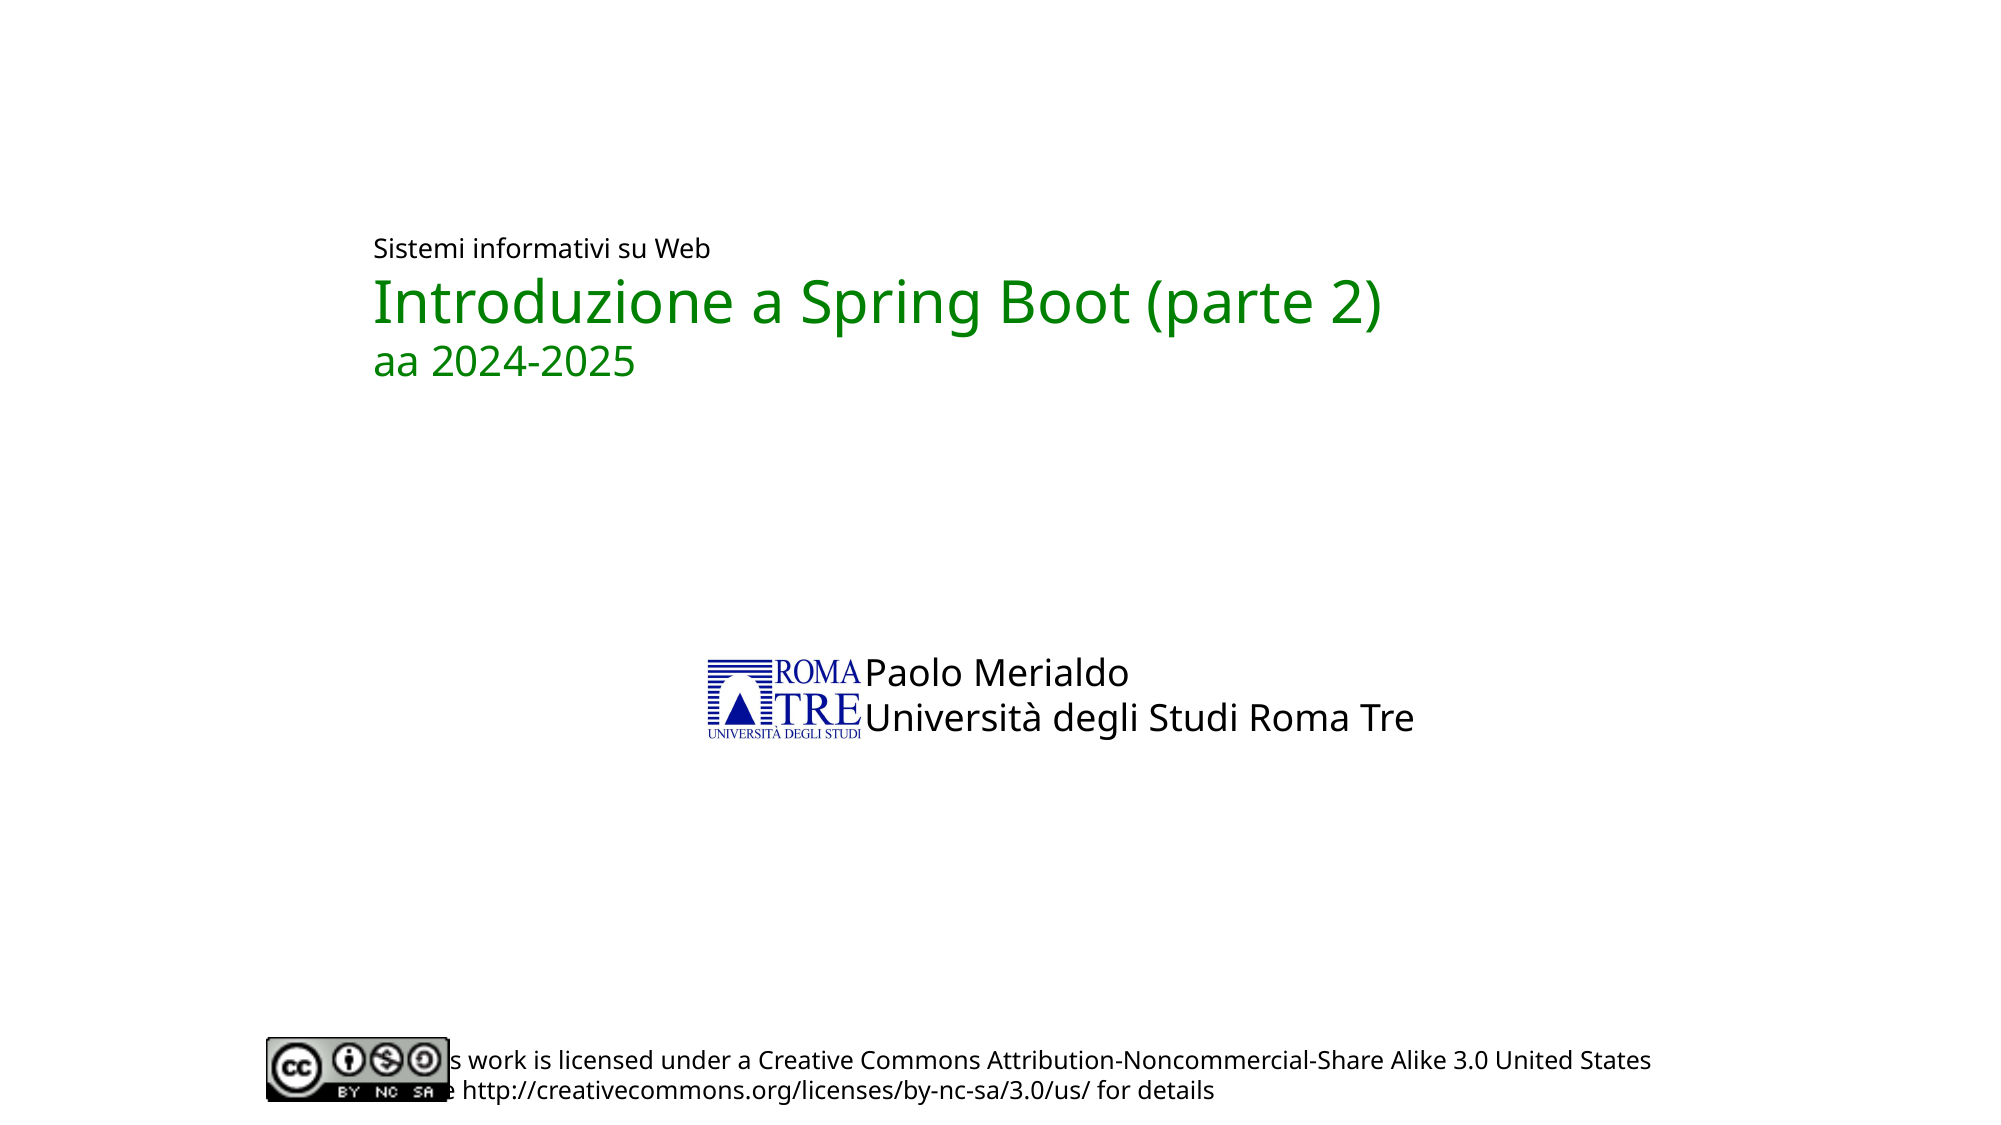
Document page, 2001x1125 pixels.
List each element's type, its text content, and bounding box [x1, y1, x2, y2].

title Sistemi informativi su Web Introduzione a Spring Boot (parte 2) aa 2024-2025 [358, 223, 1634, 465]
text_box Paolo Merialdo Università degli Studi Roma Tre [849, 641, 1431, 746]
text_box This work is licensed under a Creative Commons Attribution-Noncommercial-Share Alike 3.0 United States See http://creativecommons.org/licenses/by-nc-sa/3.0/us/ for details [399, 1037, 1669, 1113]
picture [266, 1037, 451, 1103]
picture [707, 656, 863, 741]
